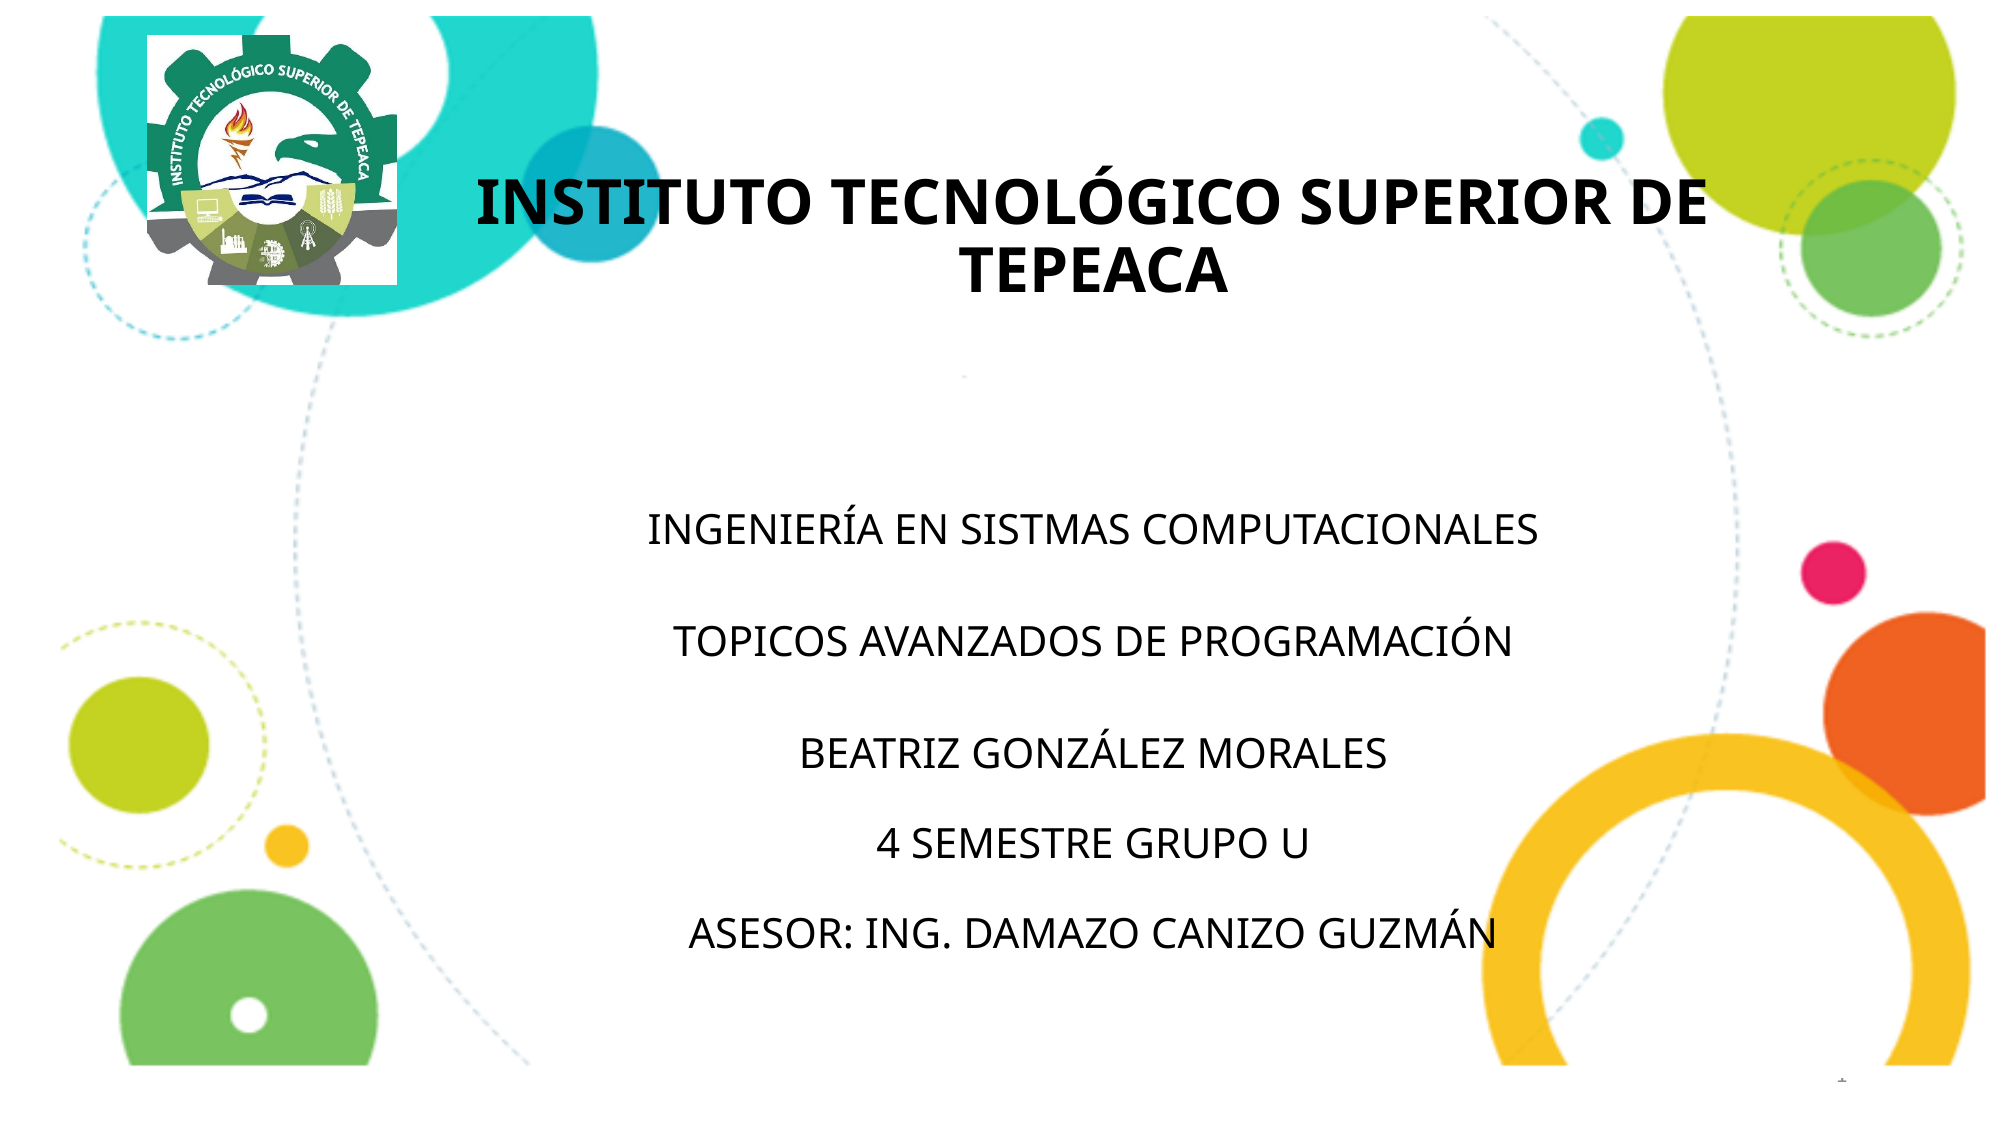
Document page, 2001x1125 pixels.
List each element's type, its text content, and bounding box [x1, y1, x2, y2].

picture [59, 16, 2000, 1078]
slide_number 1 [1412, 1078, 1863, 1103]
